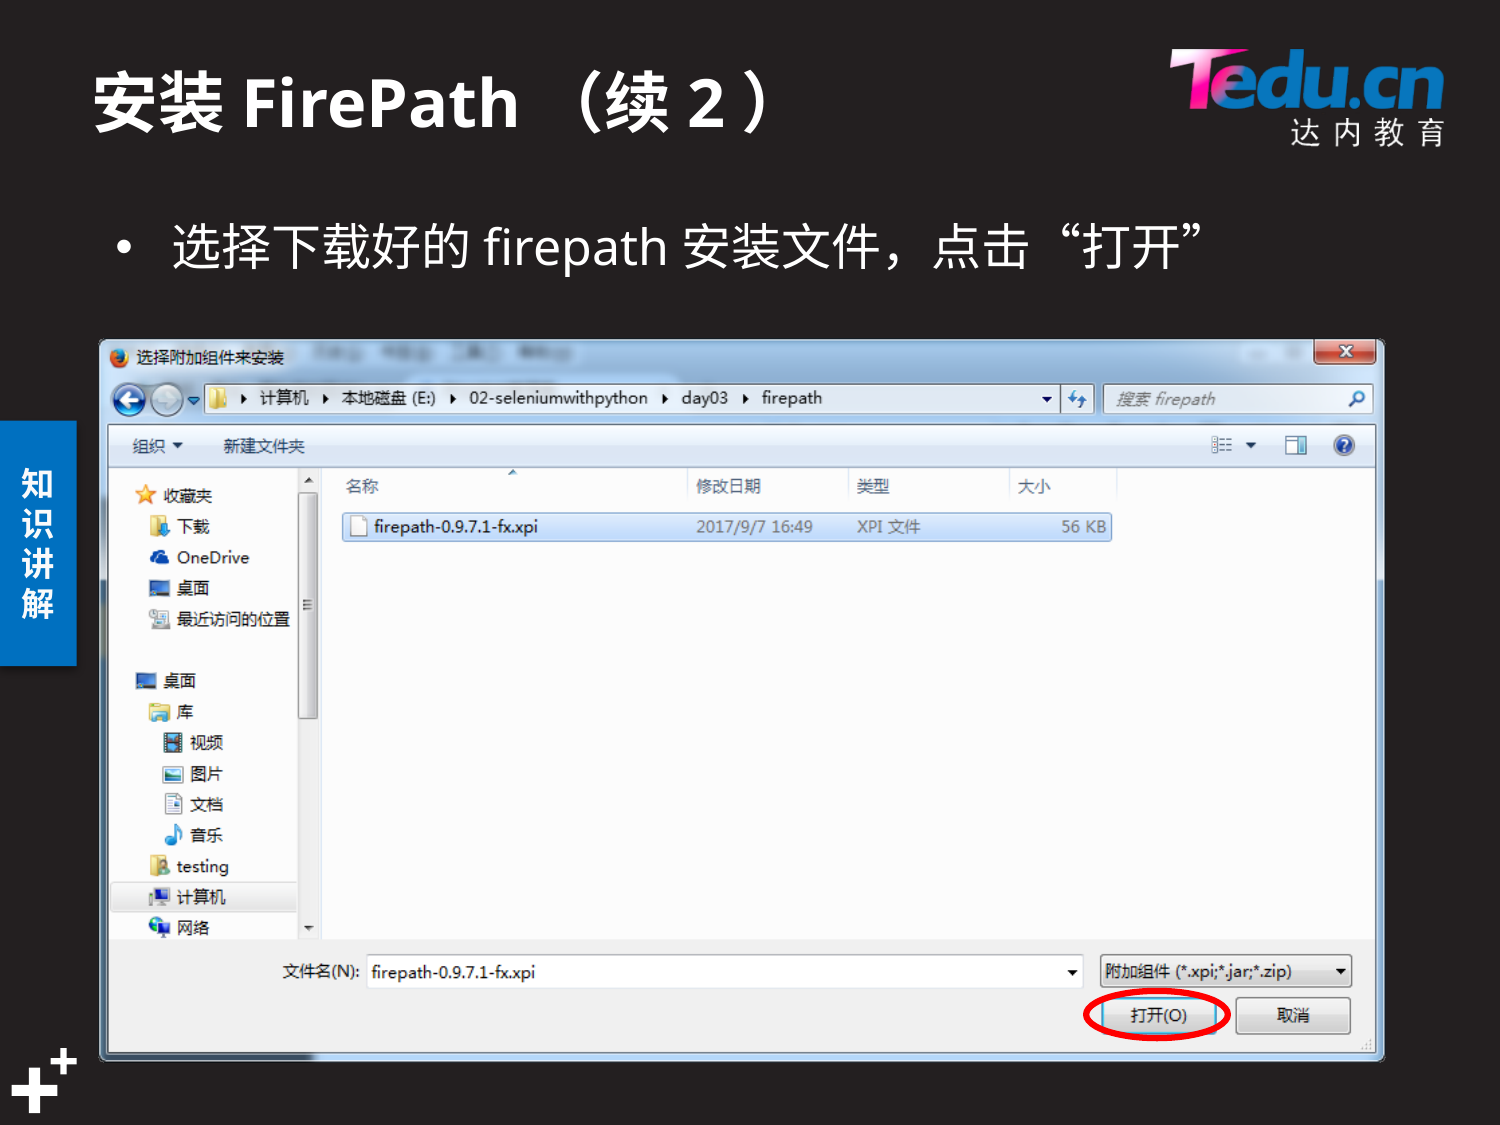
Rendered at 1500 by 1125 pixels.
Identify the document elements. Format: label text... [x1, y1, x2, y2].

picture [1157, 35, 1459, 162]
title 安装FirePath（续2） [76, 42, 1188, 160]
list 选择下载好的firepath安装文件，点击“打开” [100, 196, 1436, 369]
picture [97, 337, 1386, 1063]
